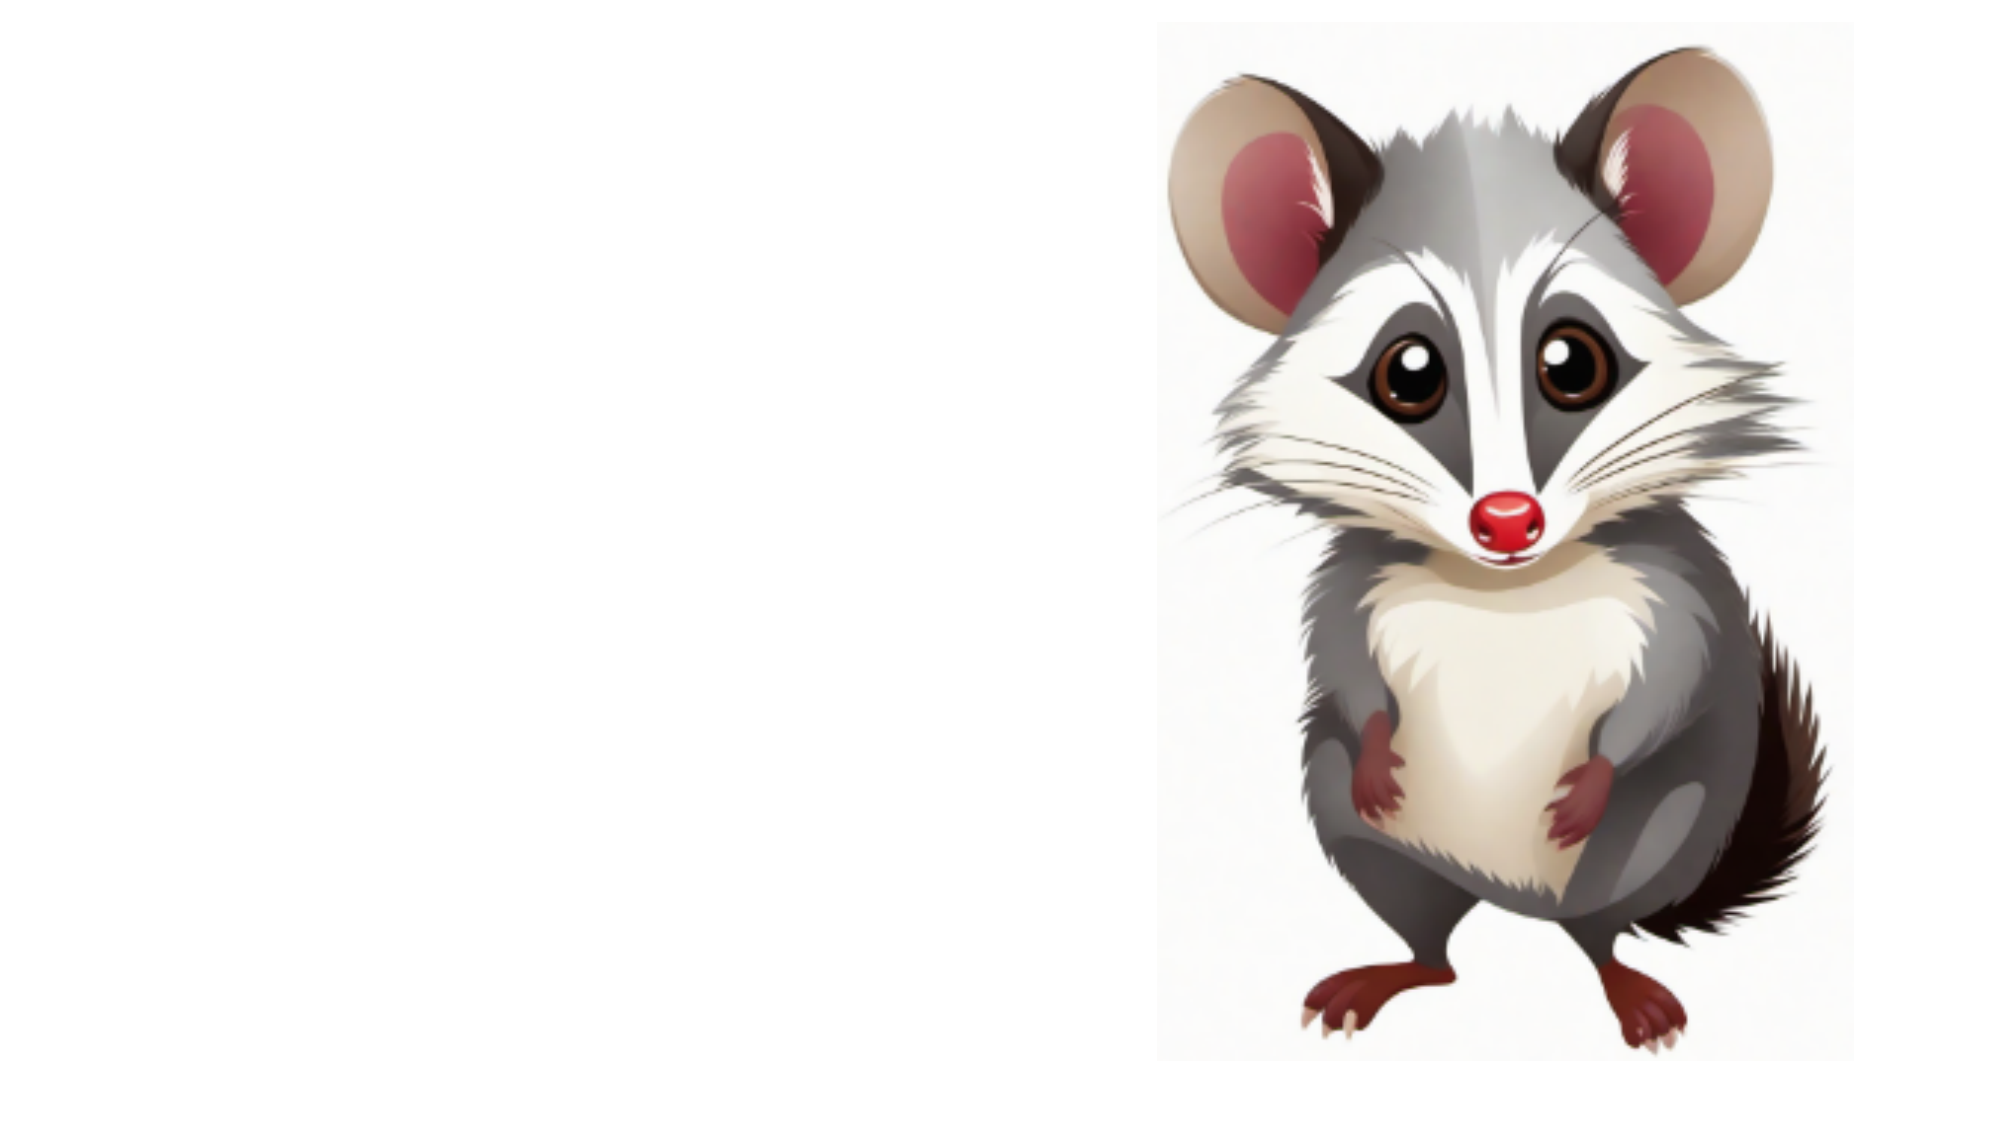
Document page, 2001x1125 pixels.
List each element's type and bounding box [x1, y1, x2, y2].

picture [1157, 22, 1854, 1061]
